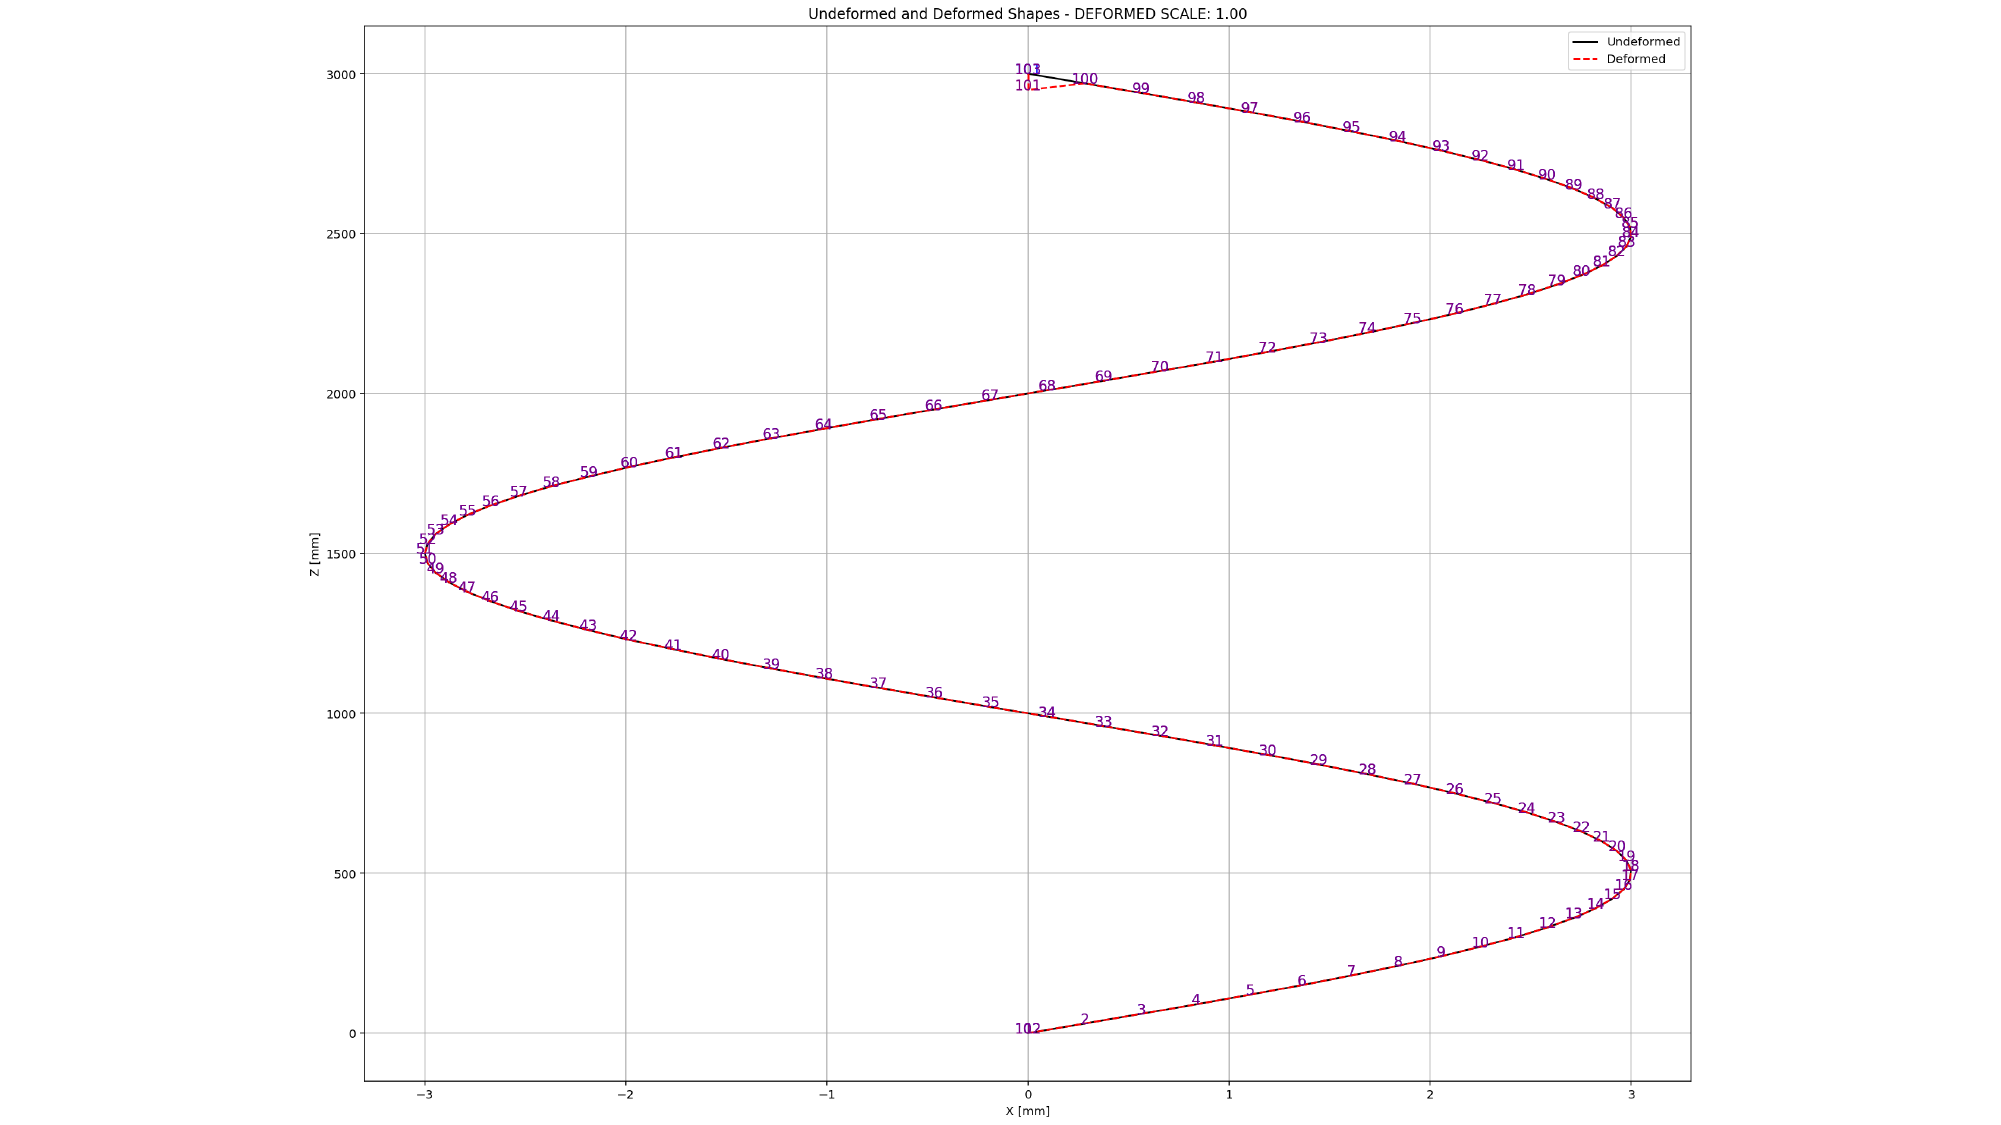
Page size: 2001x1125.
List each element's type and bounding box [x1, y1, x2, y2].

picture [300, 0, 1700, 1125]
